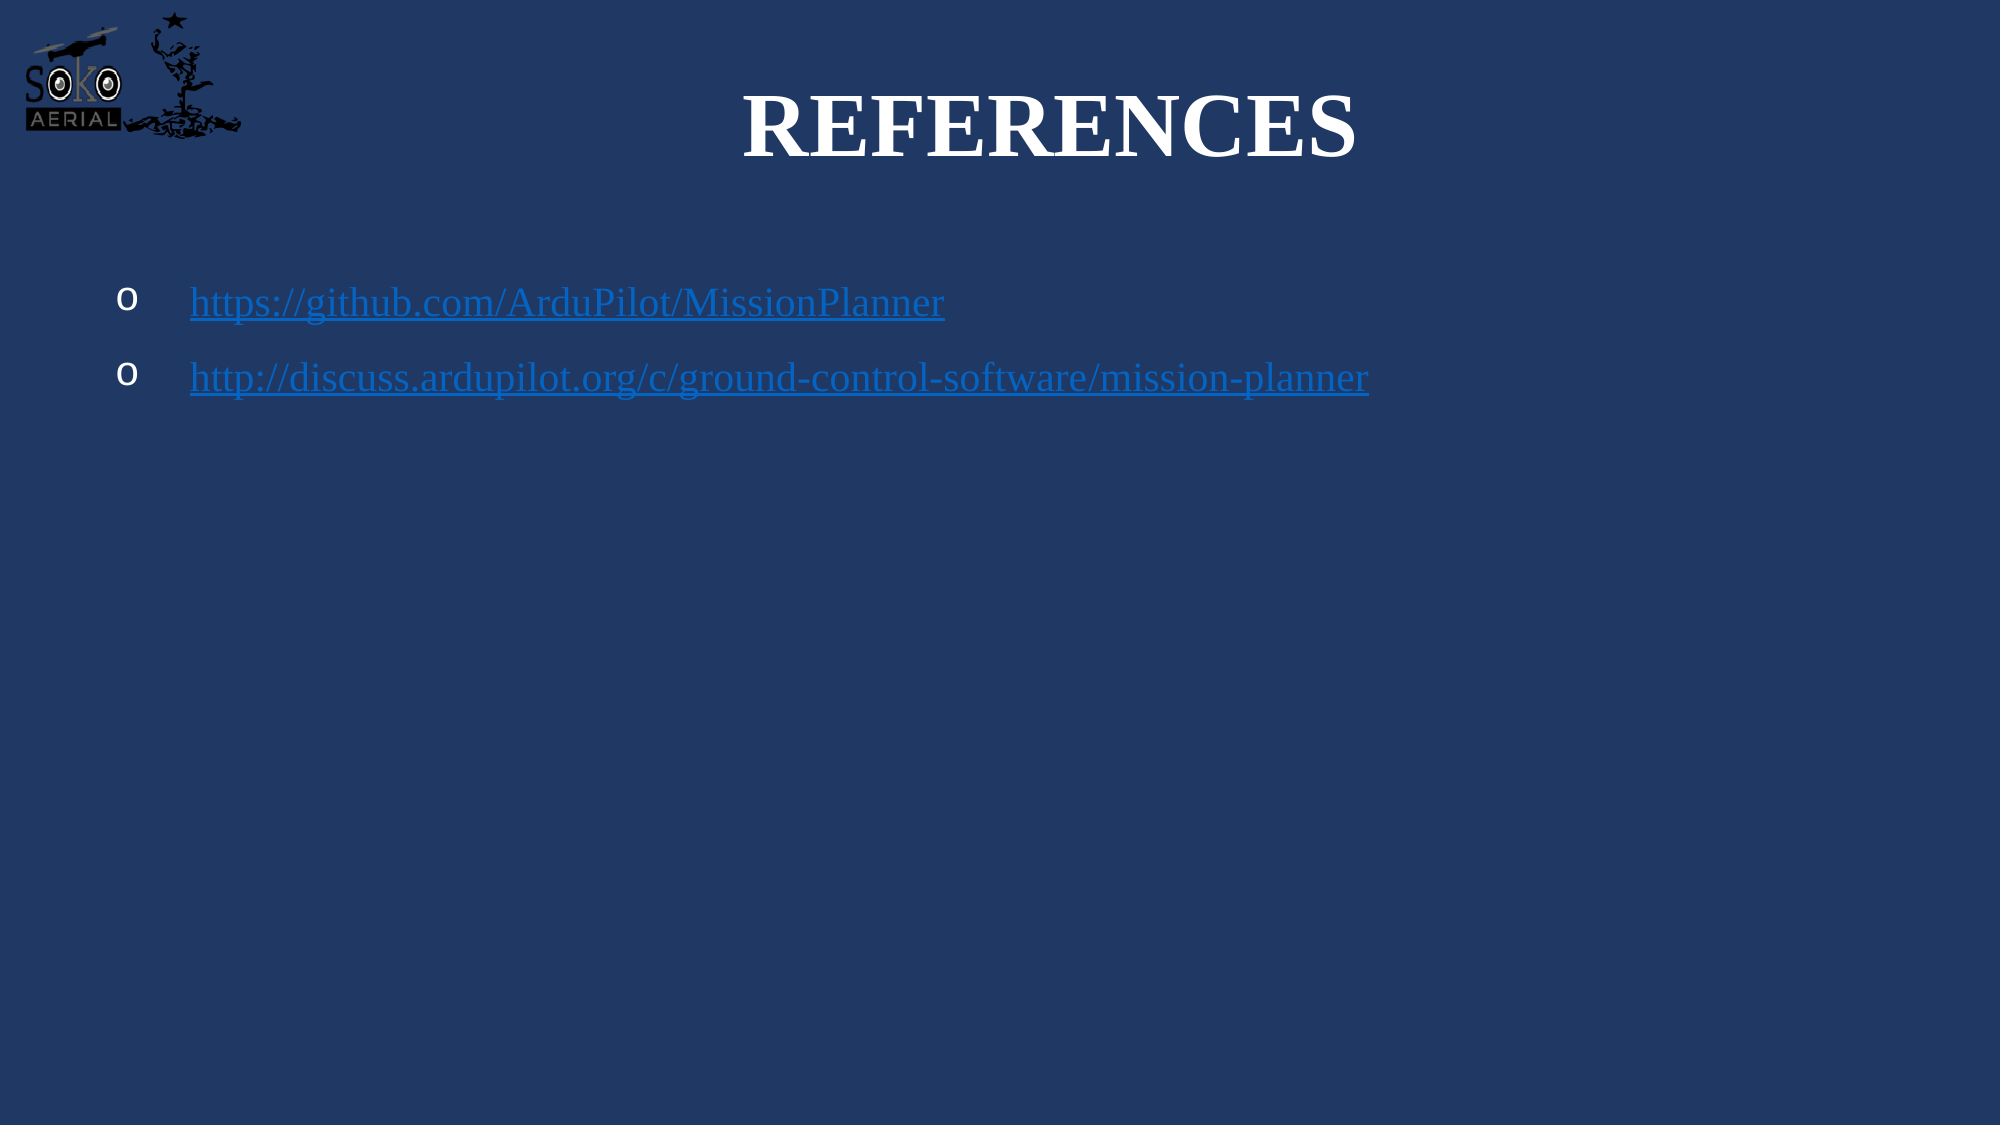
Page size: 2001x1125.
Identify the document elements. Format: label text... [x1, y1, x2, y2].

title REFERENCES [240, 59, 1863, 195]
text_box https://github.com/ArduPilot/MissionPlanner http://discuss.ardupilot.org/c/ground-control-software/mission-planner [100, 241, 1748, 407]
picture [20, 12, 241, 139]
